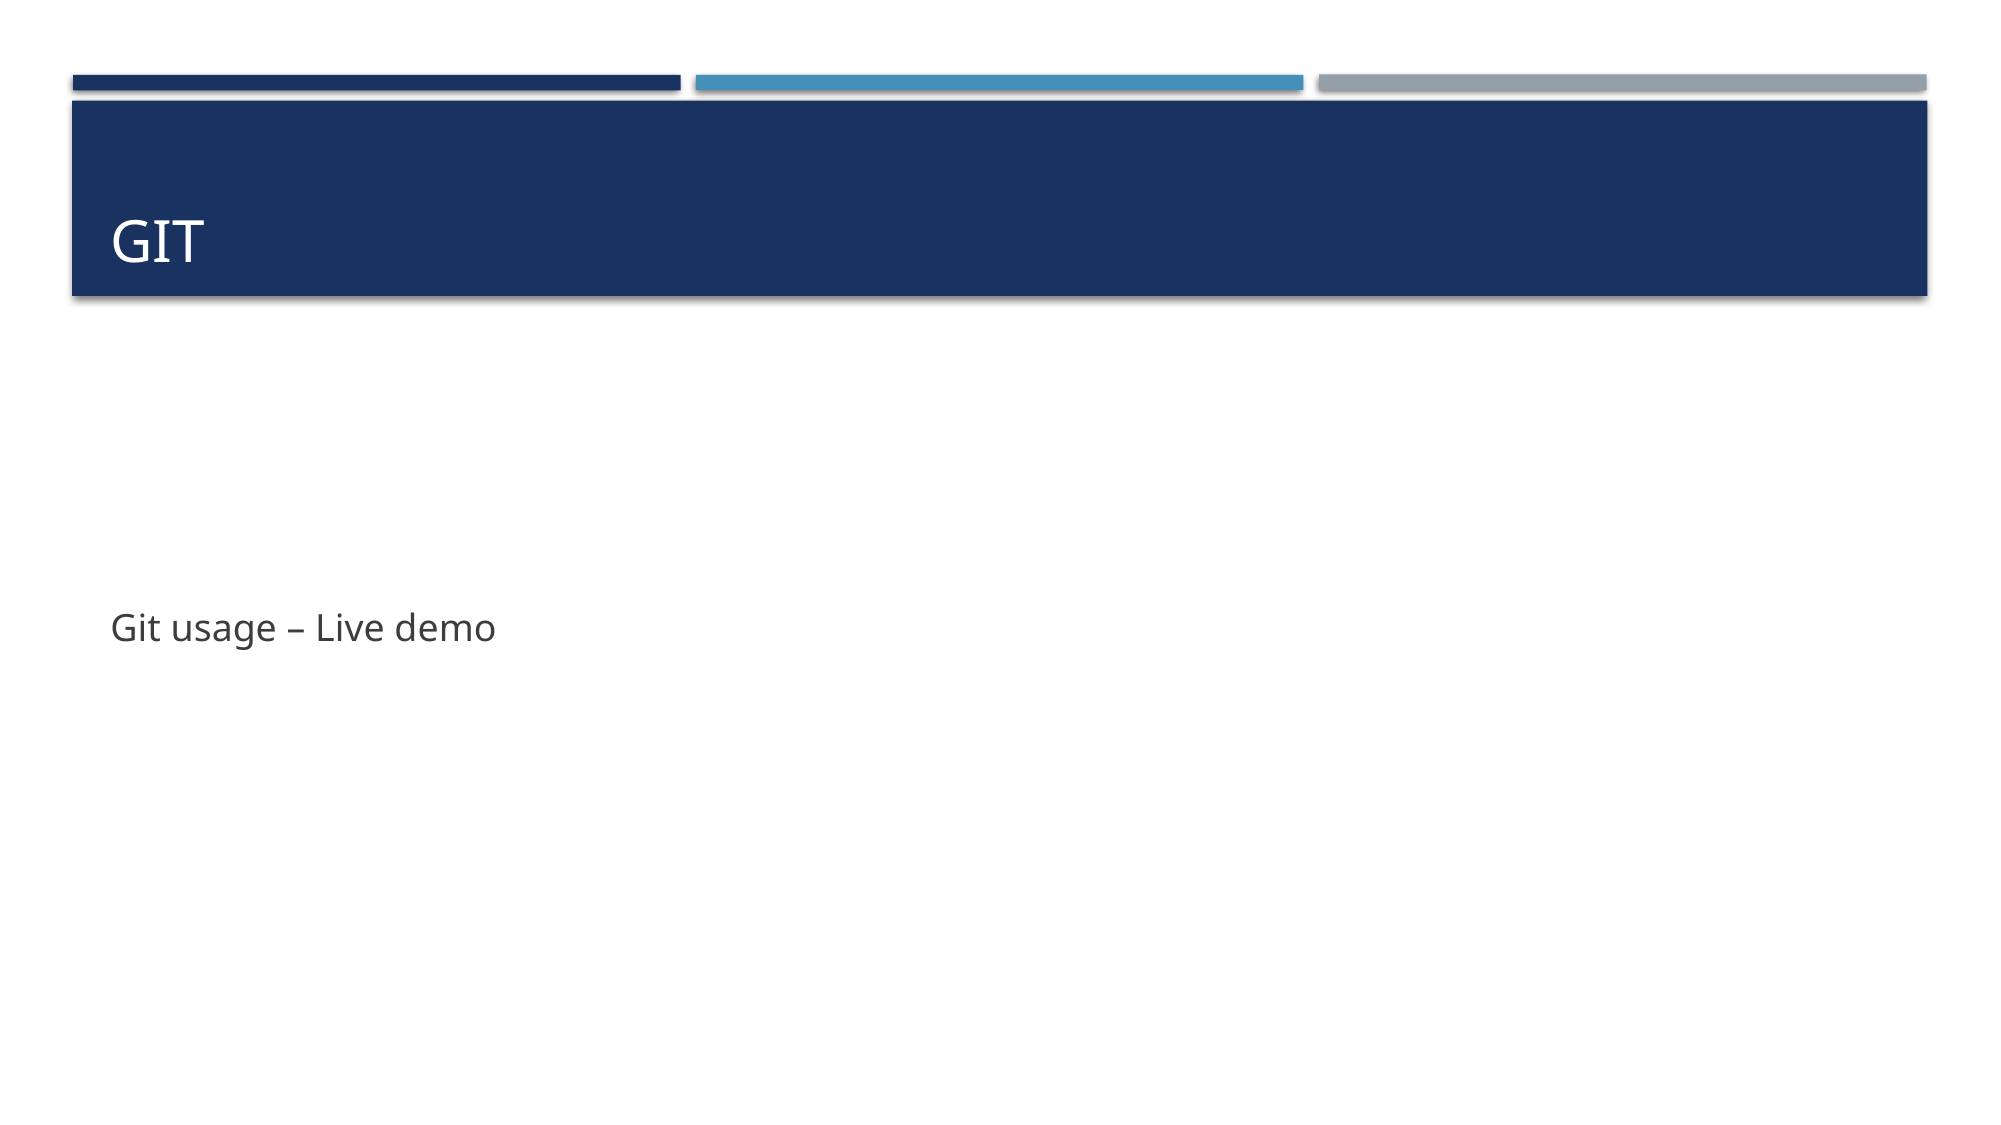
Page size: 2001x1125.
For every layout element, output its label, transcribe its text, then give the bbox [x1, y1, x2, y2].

list Git usage – Live demo [95, 357, 1905, 962]
title GIT [95, 115, 1905, 282]
